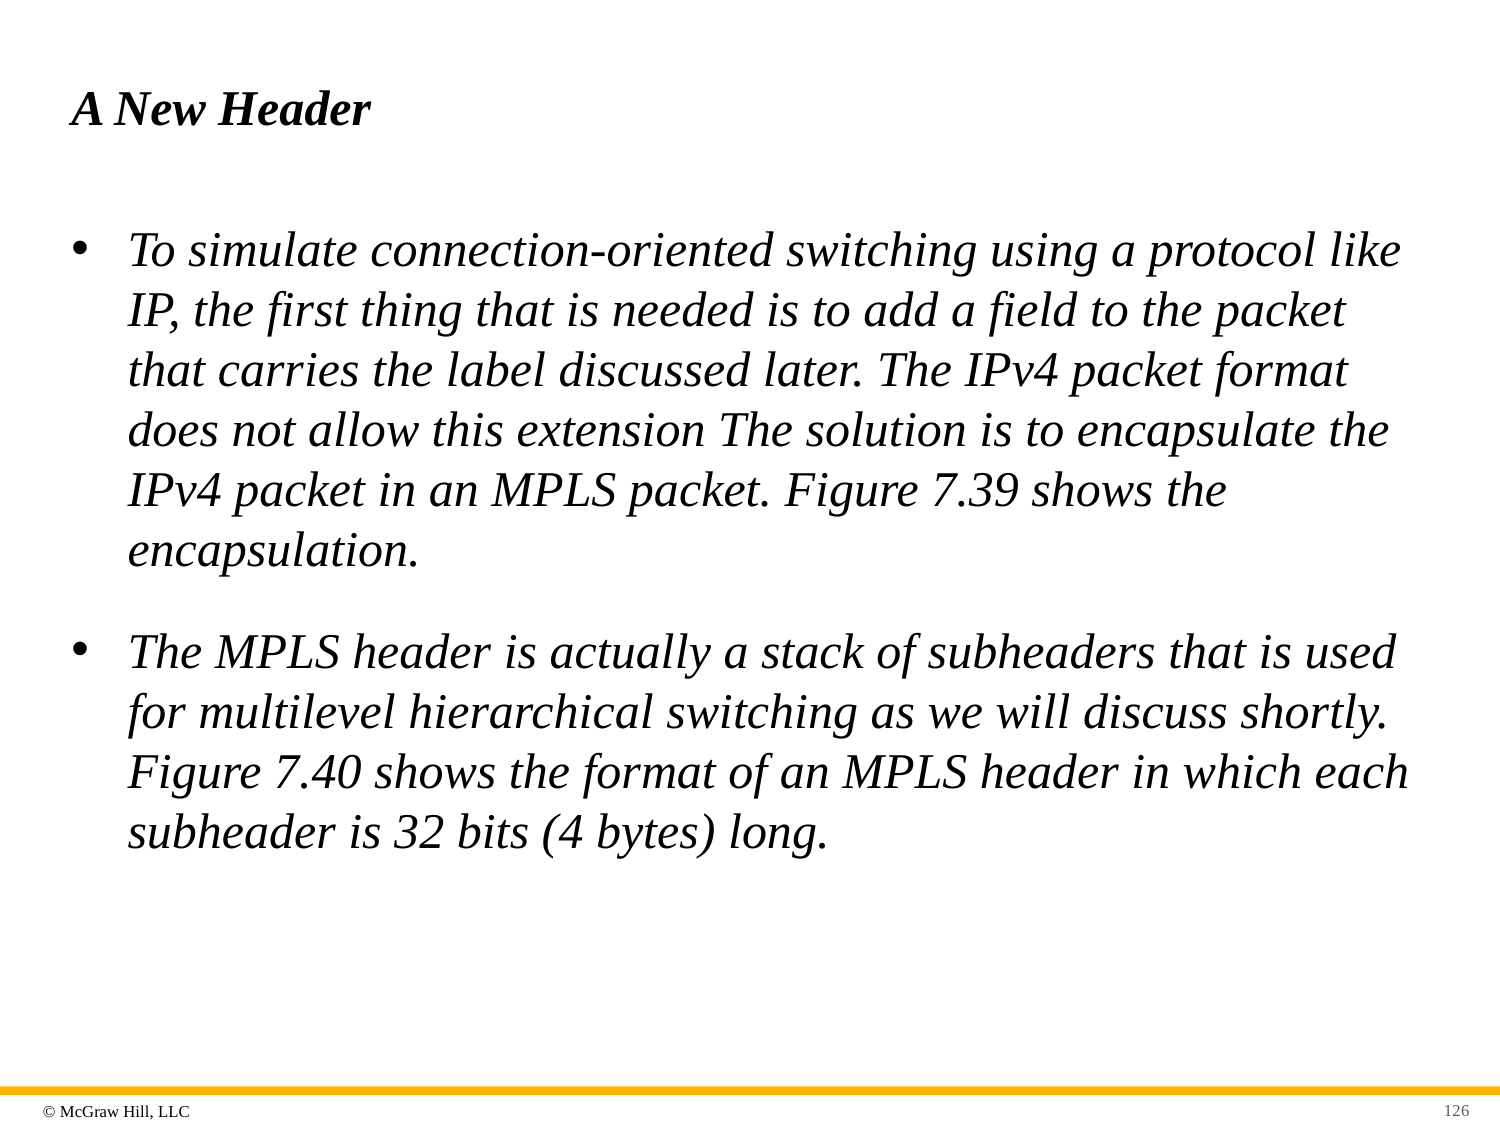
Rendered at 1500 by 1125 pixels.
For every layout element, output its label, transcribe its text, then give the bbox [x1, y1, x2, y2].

slide_number 126 [1418, 1096, 1477, 1123]
list To simulate connection-oriented switching using a protocol like IP, the first thing that is needed is to add a field to the packet that carries the label discussed later. The IPv4 packet format does not allow this extension The solution is to encapsulate the IPv4 packet in an MPLS packet. Figure 7.39 shows the encapsulation. The MPLS header is actually a stack of subheaders that is used for multilevel hierarchical switching as we will discuss shortly. Figure 7.40 shows the format of an MPLS header in which each subheader is 32 bits (4 bytes) long. [56, 209, 1444, 1043]
title A New Header [56, 50, 1444, 162]
